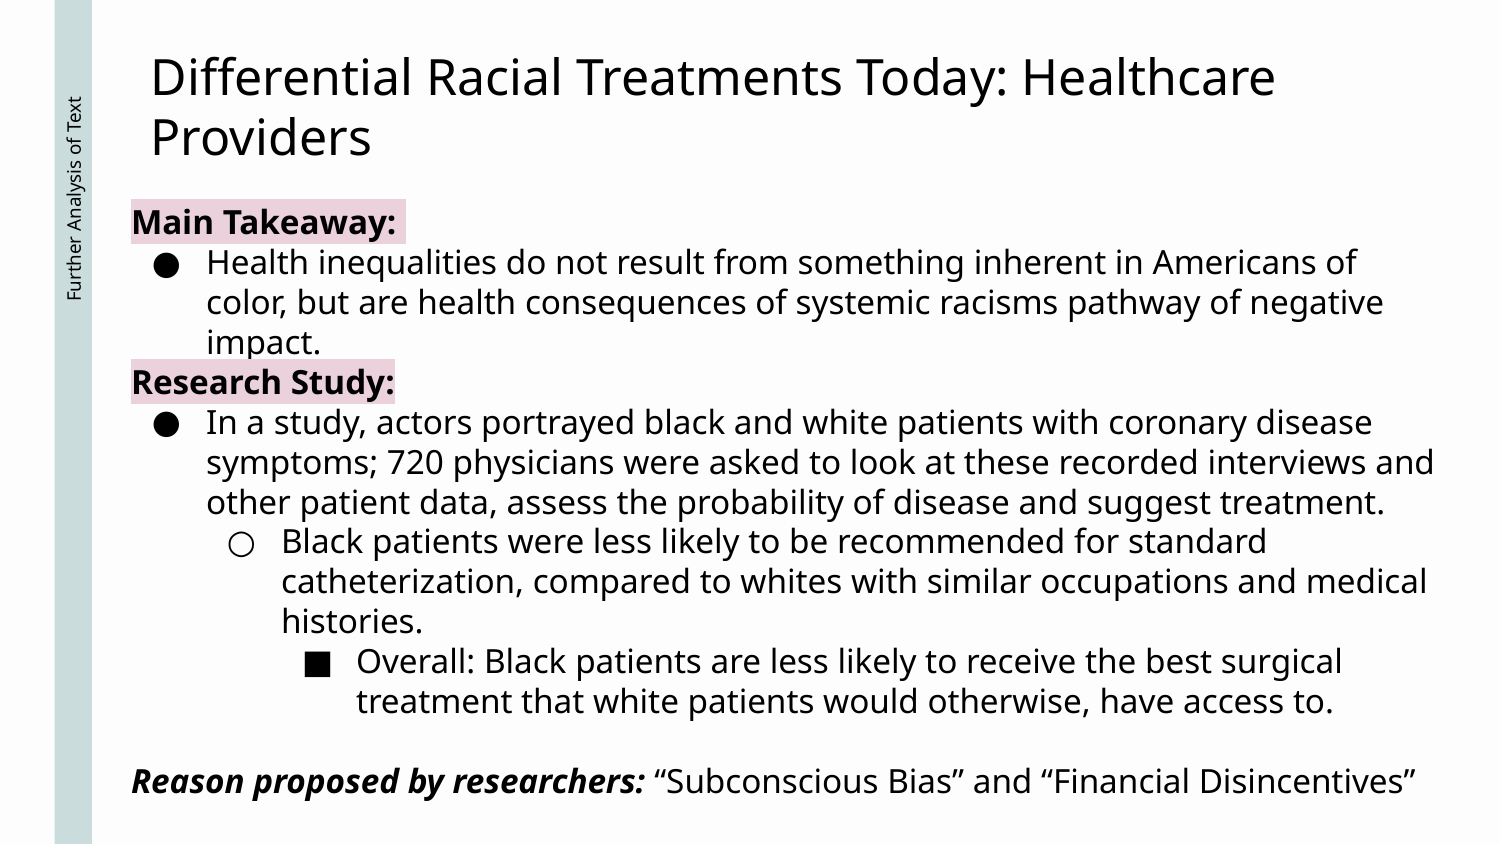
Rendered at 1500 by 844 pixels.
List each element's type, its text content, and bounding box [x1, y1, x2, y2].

title Further Analysis of Text [56, 81, 91, 788]
text_box Differential Racial Treatments Today: Healthcare Providers [135, 30, 1439, 142]
text_box Main Takeaway: Health inequalities do not result from something inherent in Americans of color, but are health consequences of systemic racisms pathway of negative impact. Research Study: In a study, actors portrayed black and white patients with coronary disease symptoms; 720 physicians were asked to look at these recorded interviews and other patient data, assess the probability of disease and suggest treatment. Black patients were less likely to be recommended for standard catheterization, compared to whites with similar occupations and medical histories. Overall: Black patients are less likely to receive the best surgical treatment that white patients would otherwise, have access to. Reason proposed by researchers: “Subconscious Bias” and “Financial Disincentives” [115, 186, 1459, 820]
